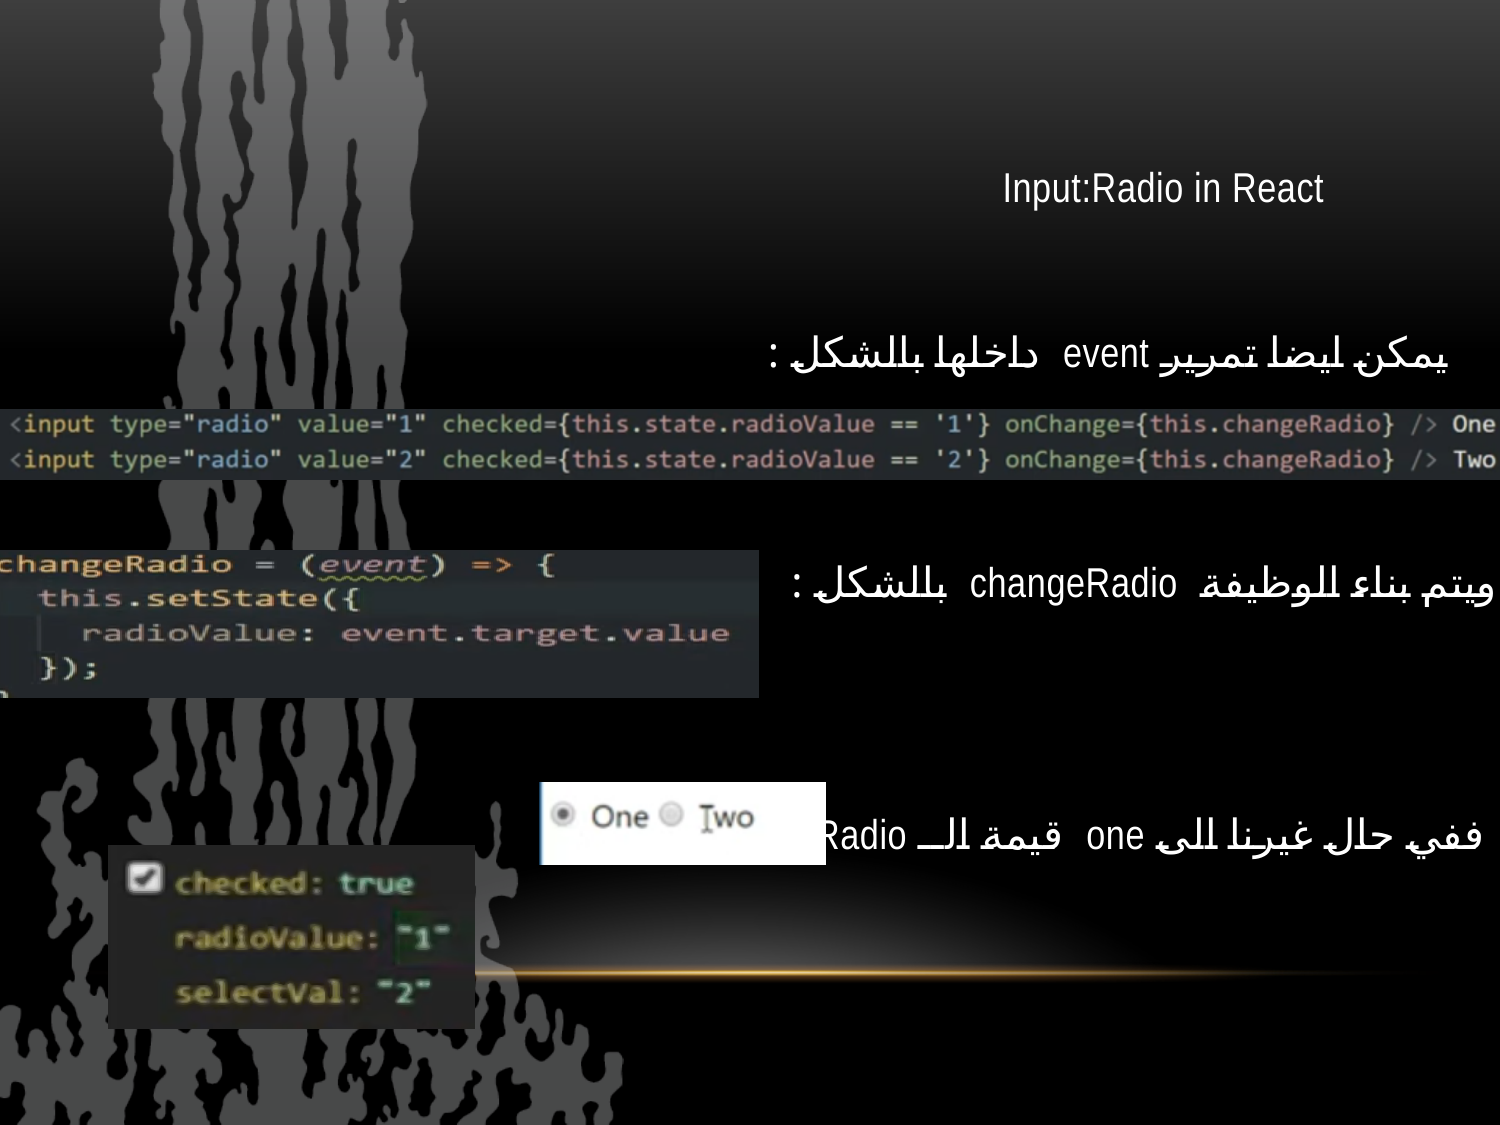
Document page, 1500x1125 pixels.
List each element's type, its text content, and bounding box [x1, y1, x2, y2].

text_box ويتم بناء الوظيفة changeRadio بالشكل : [237, 499, 1500, 614]
text_box يمكن ايضا تمرير event داخلها بالشكل : [188, 137, 1464, 384]
list Input:Radio in React [64, 0, 1340, 218]
text_box ففي حال غيرنا الى one قيمة الــ Radio نجد : [224, 619, 1500, 866]
picture [0, 0, 1500, 1125]
